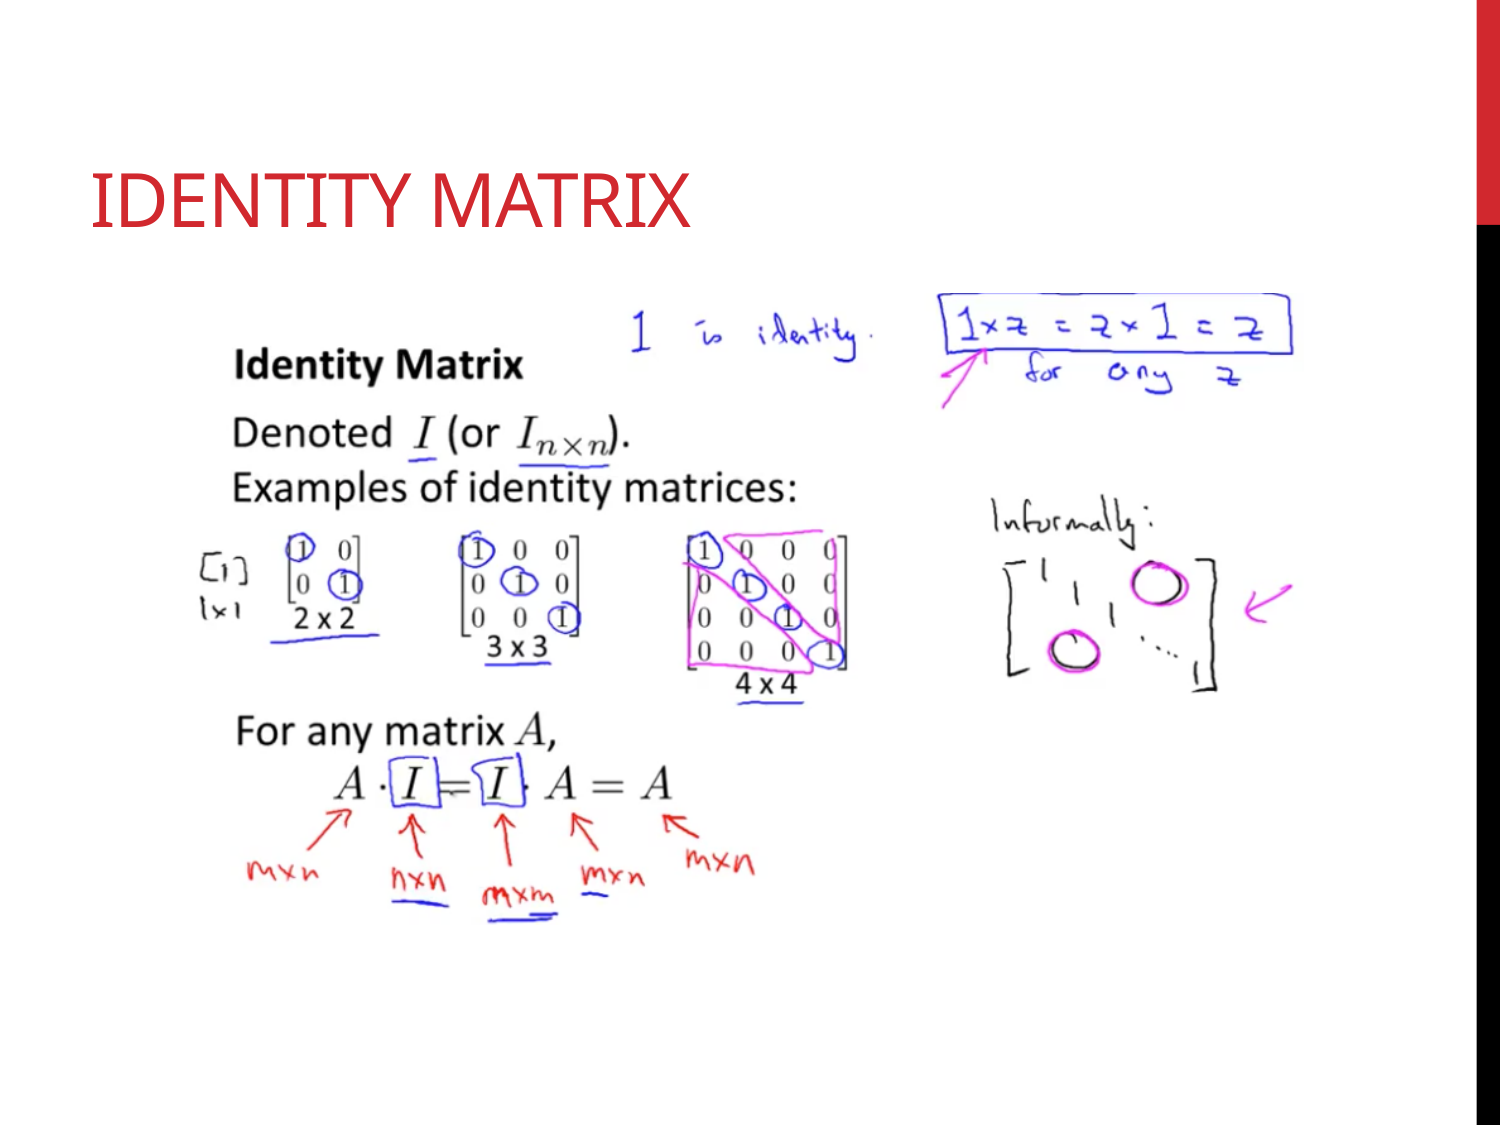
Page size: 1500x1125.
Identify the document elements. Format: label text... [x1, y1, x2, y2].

title Identity Matrix [75, 25, 1025, 250]
picture [192, 293, 1309, 925]
